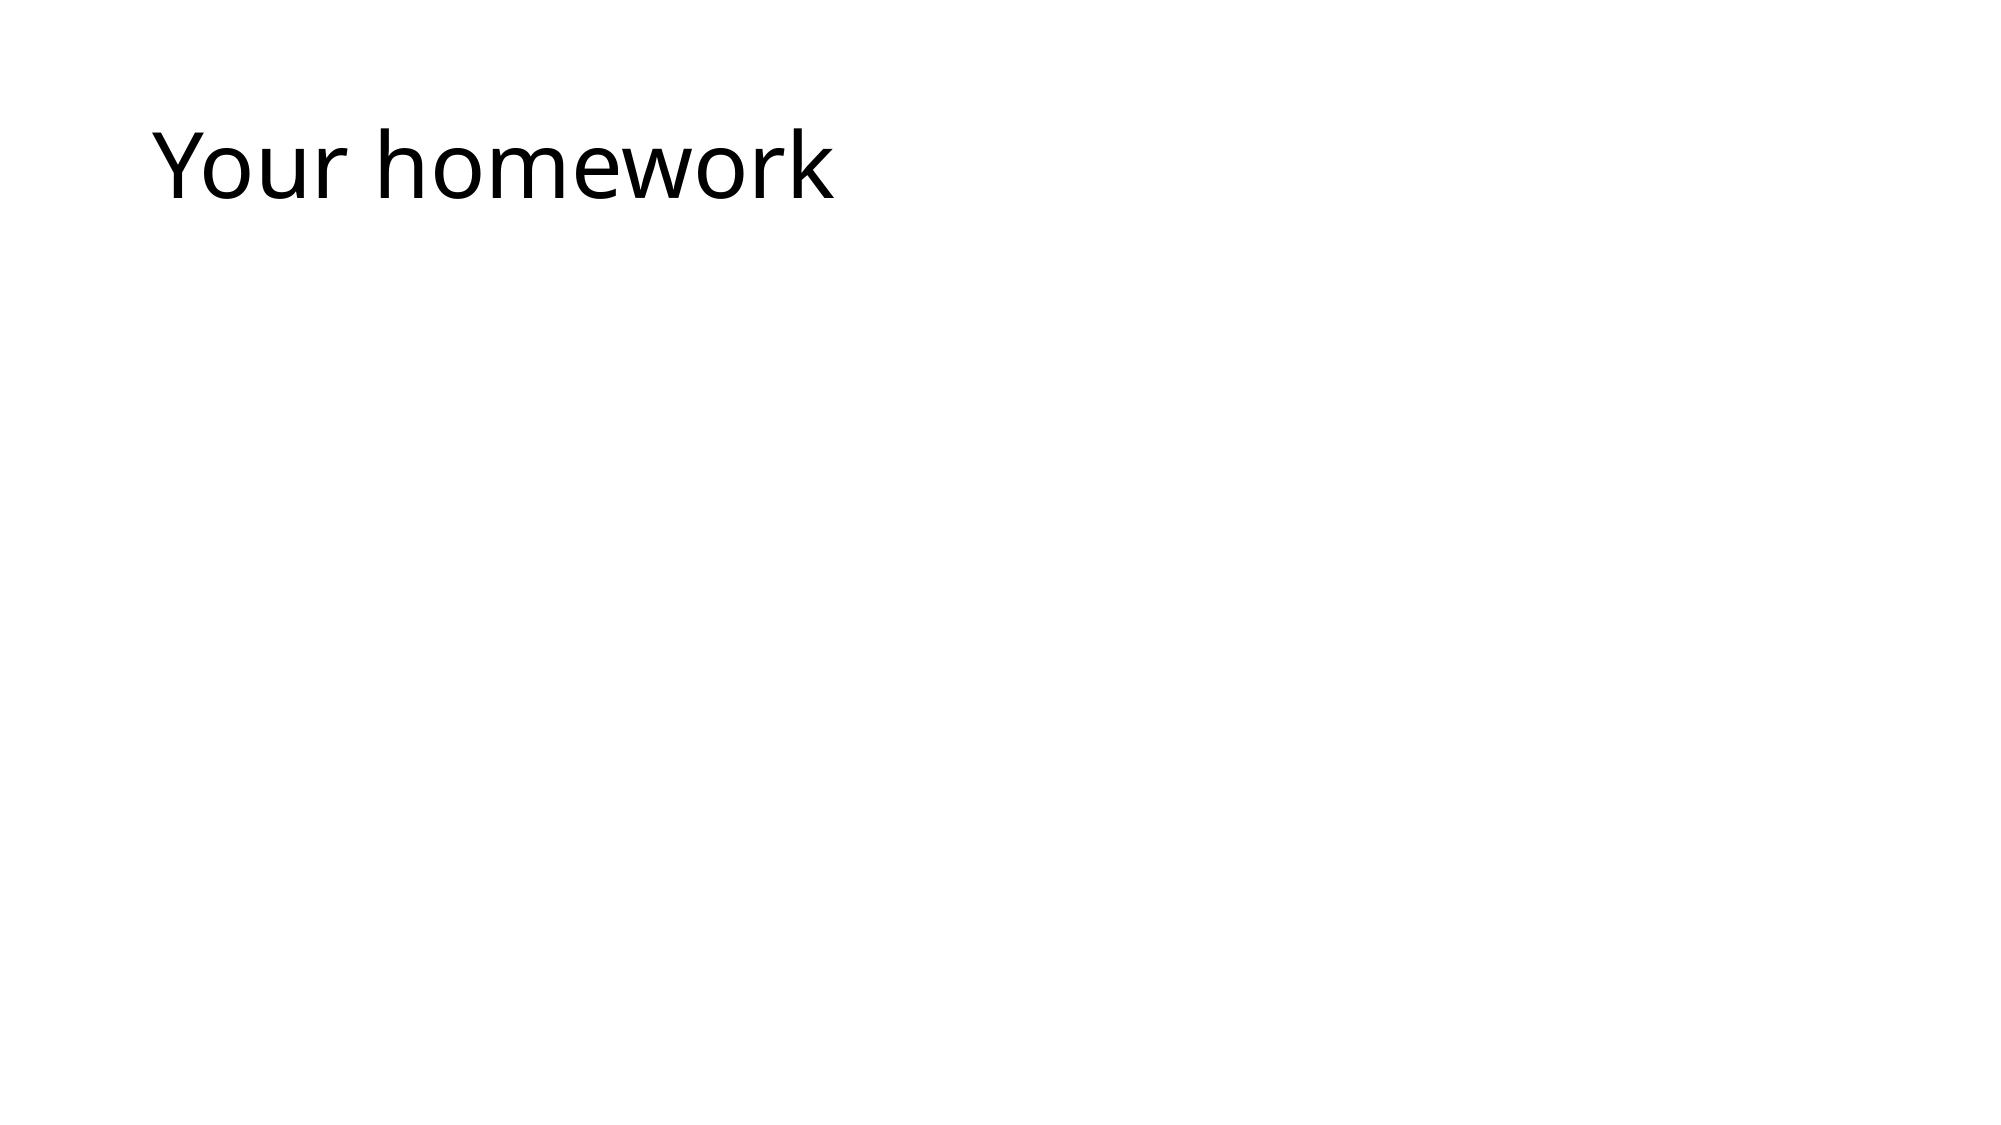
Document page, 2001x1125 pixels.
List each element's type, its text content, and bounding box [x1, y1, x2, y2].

title Your homework [137, 59, 1863, 278]
